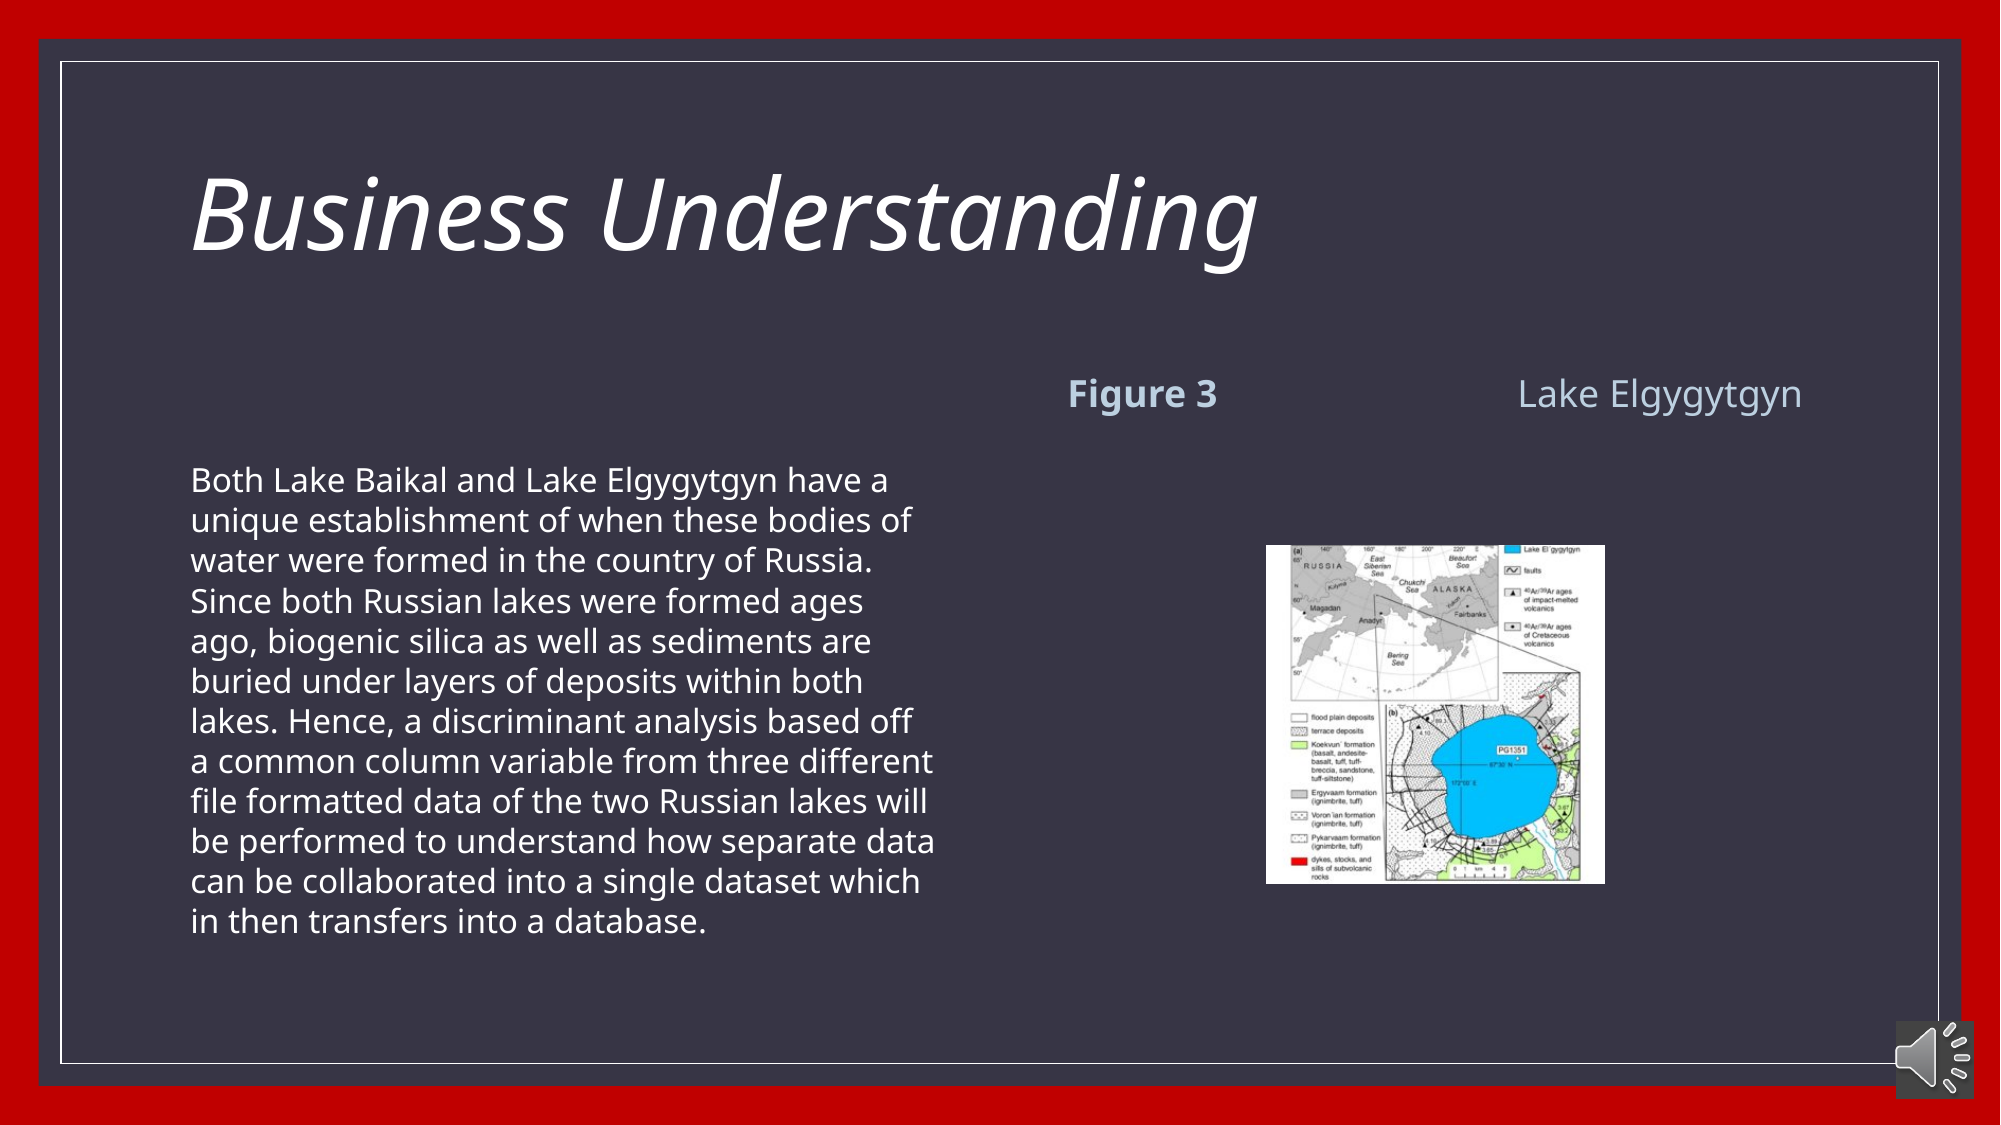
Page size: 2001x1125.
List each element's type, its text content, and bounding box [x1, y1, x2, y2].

list Figure 3 Lake Elgygytgyn [1045, 340, 1826, 446]
list Both Lake Baikal and Lake Elgygytgyn have a unique establishment of when these bodies of water were formed in the country of Russia. Since both Russian lakes were formed ages ago, biogenic silica as well as sediments are buried under layers of deposits within both lakes. Hence, a discriminant analysis based off a common column variable from three different file formatted data of the two Russian lakes will be performed to understand how separate data can be collaborated into a single dataset which in then transfers into a database. [175, 452, 956, 978]
title Business Understanding [174, 105, 1825, 331]
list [1266, 545, 1605, 884]
picture [1894, 1019, 1975, 1100]
